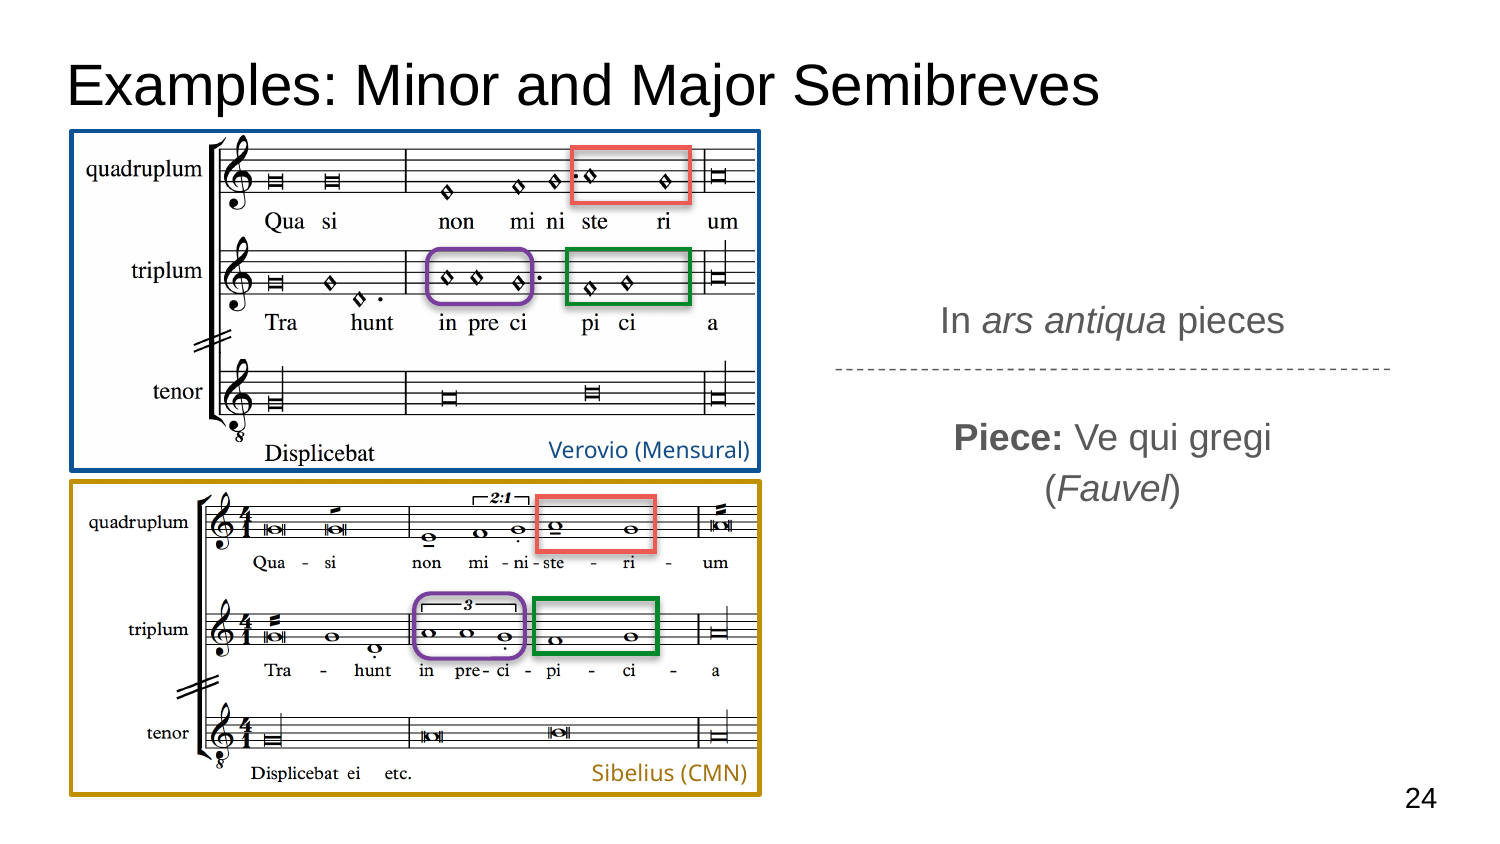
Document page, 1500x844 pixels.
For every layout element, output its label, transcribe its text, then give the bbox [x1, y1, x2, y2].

list In ars antiqua pieces Piece: Ve qui gregi (Fauvel) [835, 181, 1390, 368]
title Examples: Minor and Major Semibreves [51, 31, 1449, 126]
picture [73, 132, 757, 469]
list In ars antiqua pieces Piece: Ve qui gregi (Fauvel) [835, 376, 1390, 618]
picture [72, 483, 758, 793]
slide_number 24 [1389, 764, 1480, 830]
